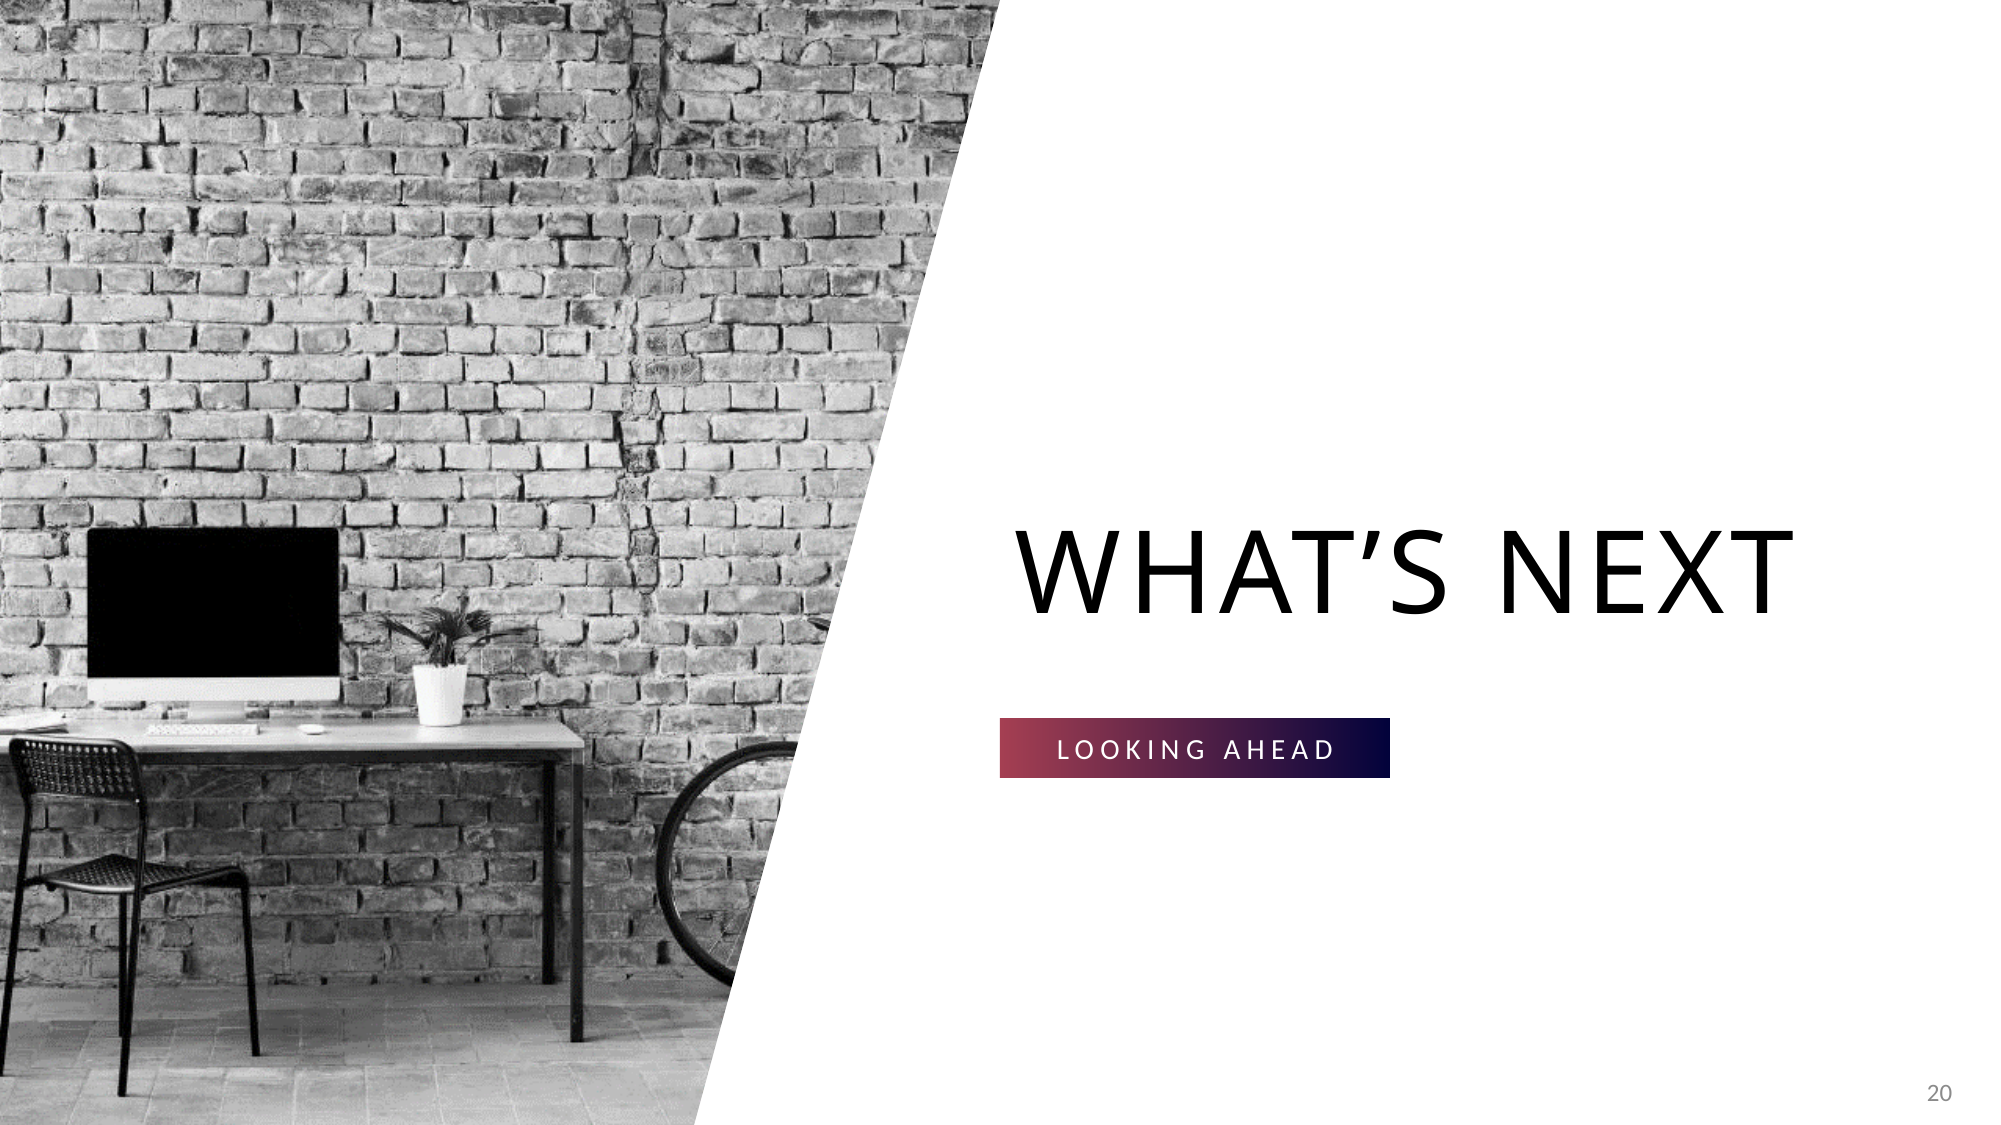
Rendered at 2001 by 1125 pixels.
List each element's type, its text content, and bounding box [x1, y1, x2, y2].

title What’s next [1000, 371, 1862, 644]
picture [0, 0, 1000, 1125]
list LOOKING AHEAD [1000, 718, 1390, 778]
slide_number 20 [1894, 1061, 1968, 1121]
